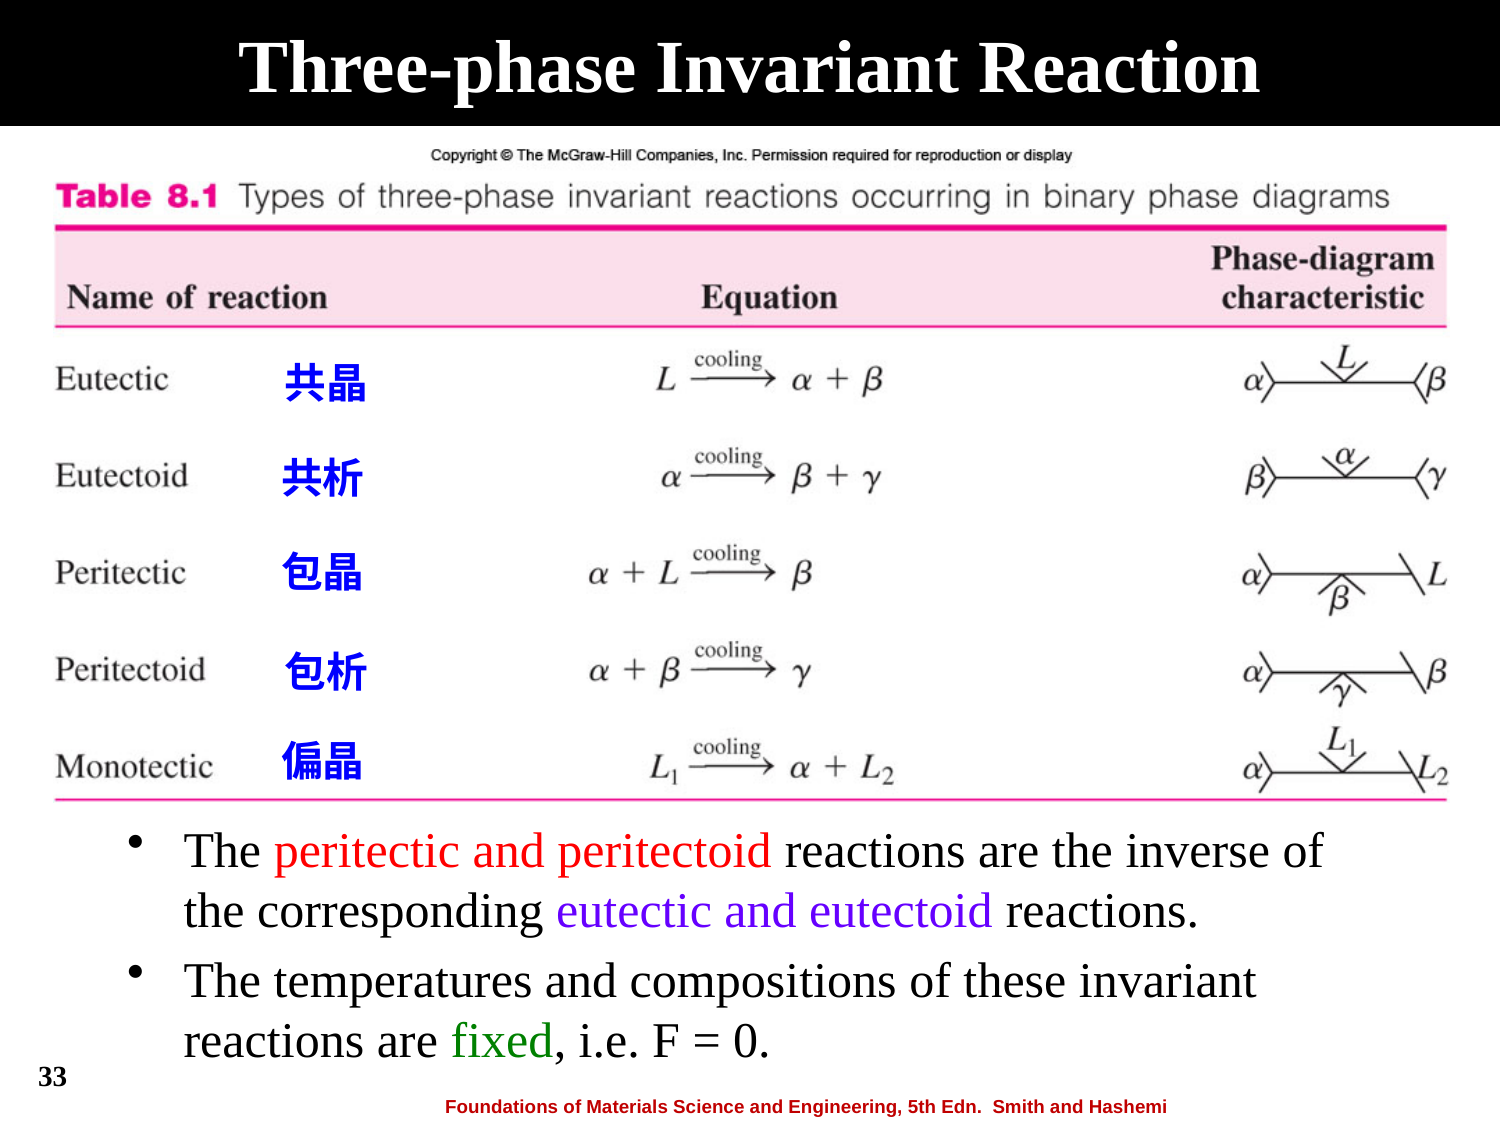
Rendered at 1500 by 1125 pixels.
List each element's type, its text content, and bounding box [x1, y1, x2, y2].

text_box Three-phase Invariant Reaction [0, 0, 1500, 125]
picture [52, 148, 1450, 803]
text_box The peritectic and peritectoid reactions are the inverse of the corresponding eutectic and eutectoid reactions. The temperatures and compositions of these invariant reactions are fixed, i.e. F = 0. [112, 812, 1388, 1020]
slide_number 33 [0, 1049, 83, 1125]
